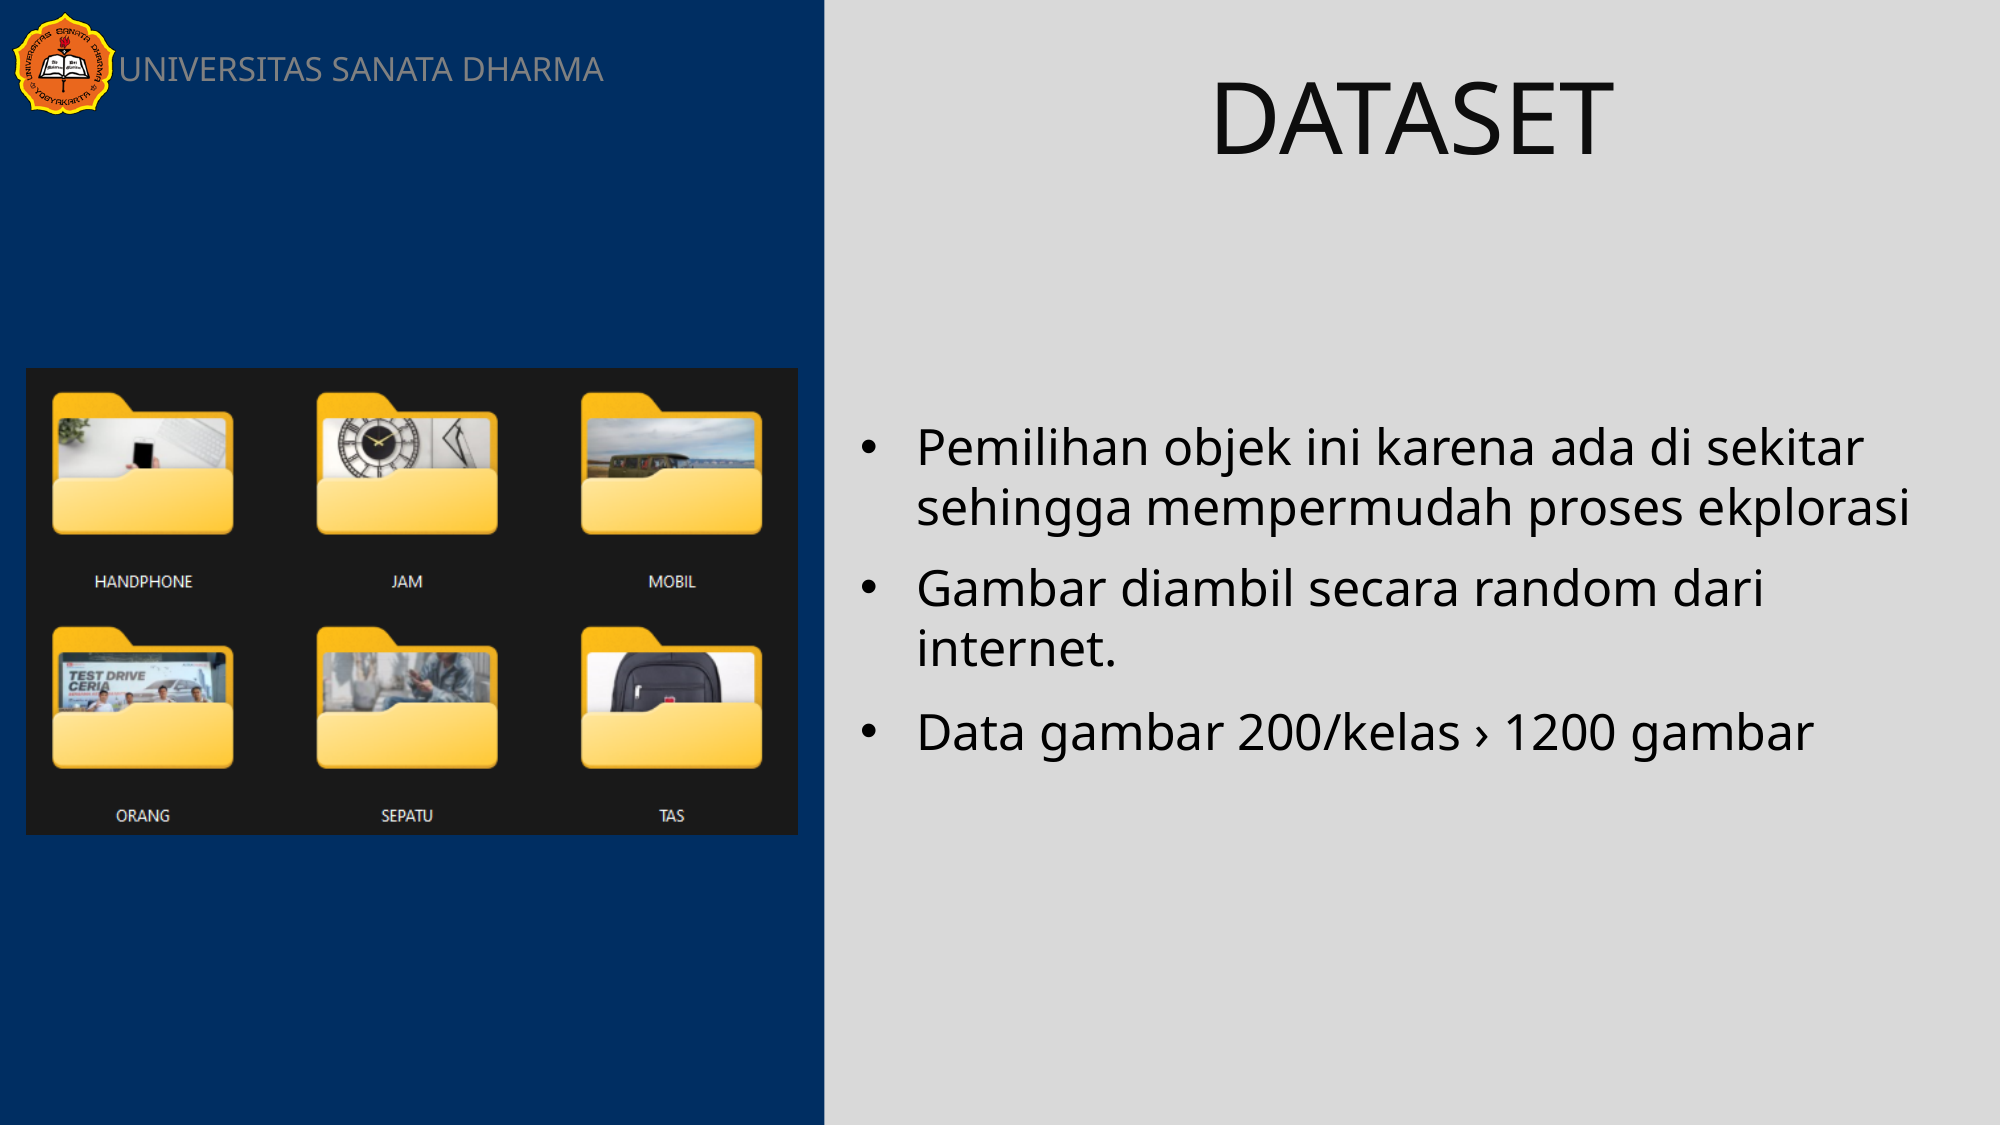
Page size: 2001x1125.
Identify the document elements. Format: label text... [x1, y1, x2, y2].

text_box [0, 0, 823, 1125]
text_box Data gambar 200/kelas › 1200 gambar [845, 693, 1949, 768]
text_box Gambar diambil secara random dari internet. [845, 548, 1949, 684]
picture [26, 368, 799, 836]
title dataset [836, 63, 1988, 182]
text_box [11, 12, 1249, 135]
text_box Pemilihan objek ini karena ada di sekitar sehingga mempermudah proses ekplorasi [845, 408, 1949, 544]
text_box [823, 0, 2000, 1125]
